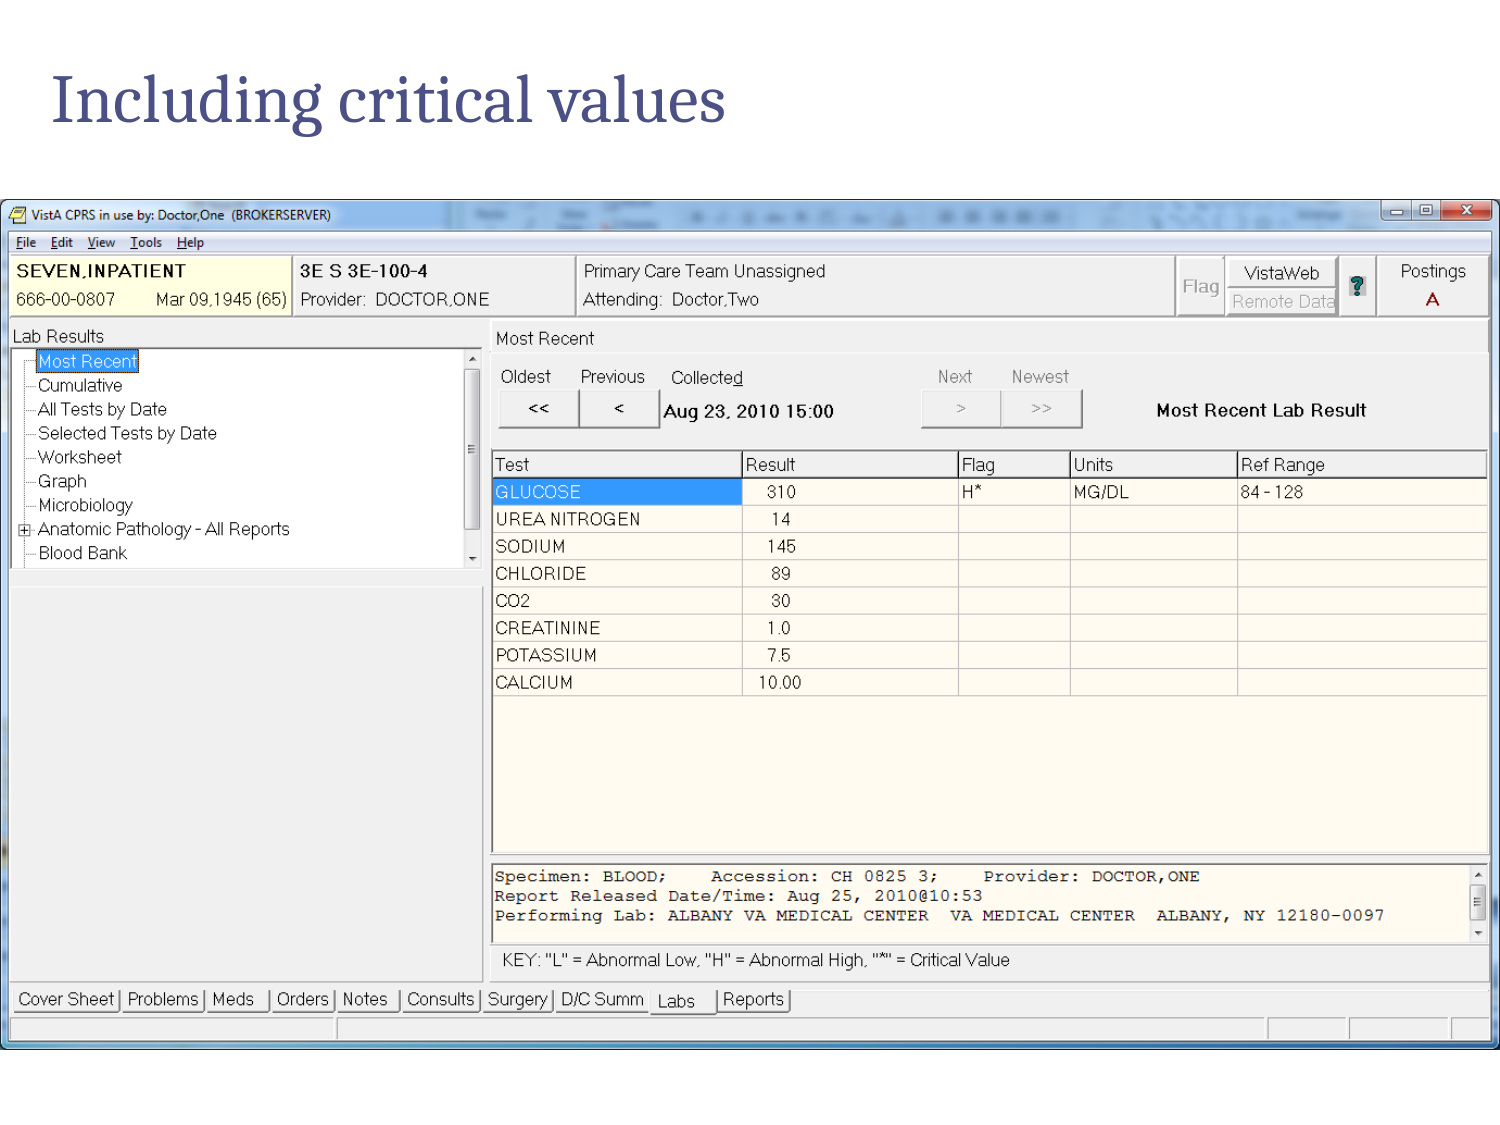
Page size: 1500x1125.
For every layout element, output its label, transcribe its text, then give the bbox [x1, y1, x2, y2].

title Including critical values [36, 25, 1464, 175]
picture [0, 199, 1500, 1050]
